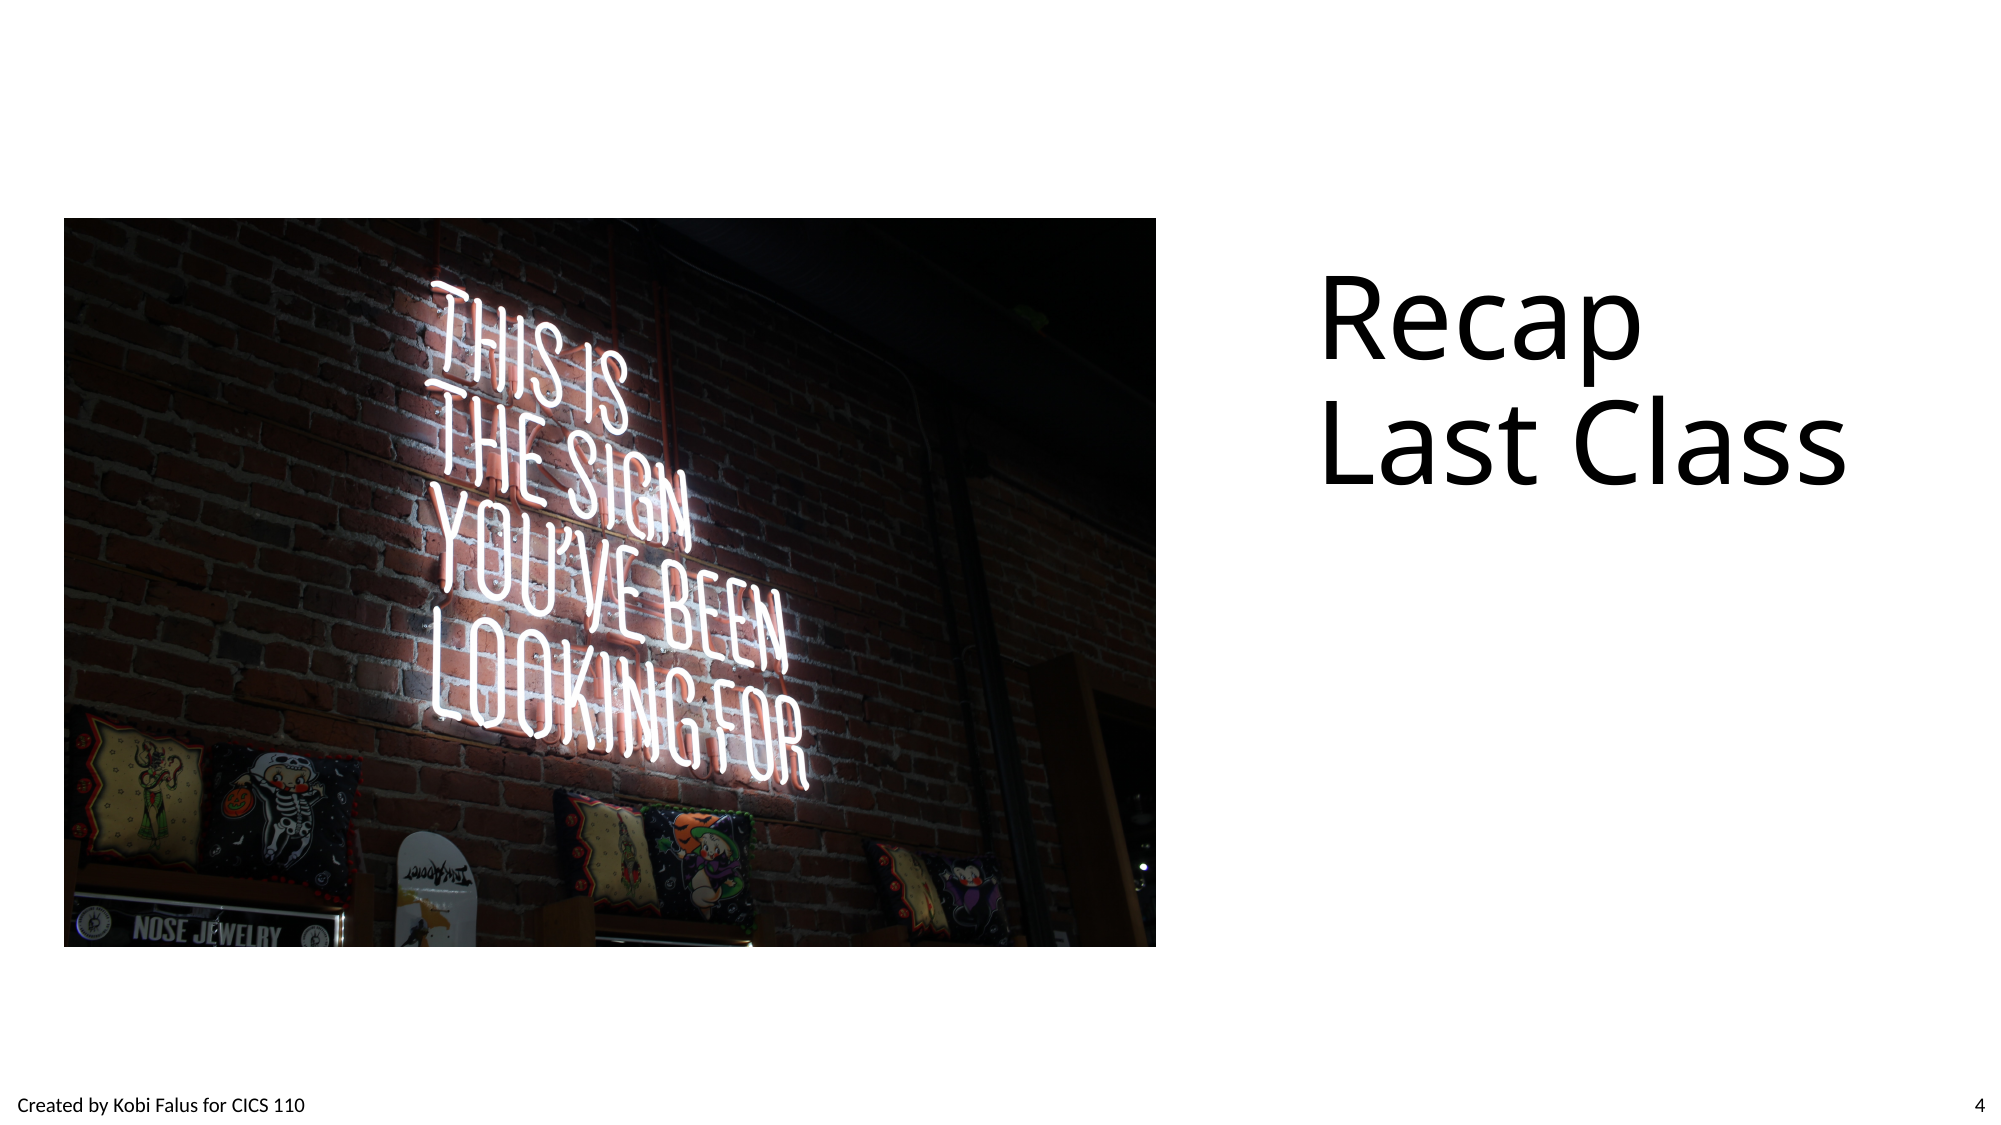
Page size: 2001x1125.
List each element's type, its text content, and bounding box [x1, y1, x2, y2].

picture [64, 218, 1156, 947]
title Recap Last Class [1300, 218, 1884, 518]
